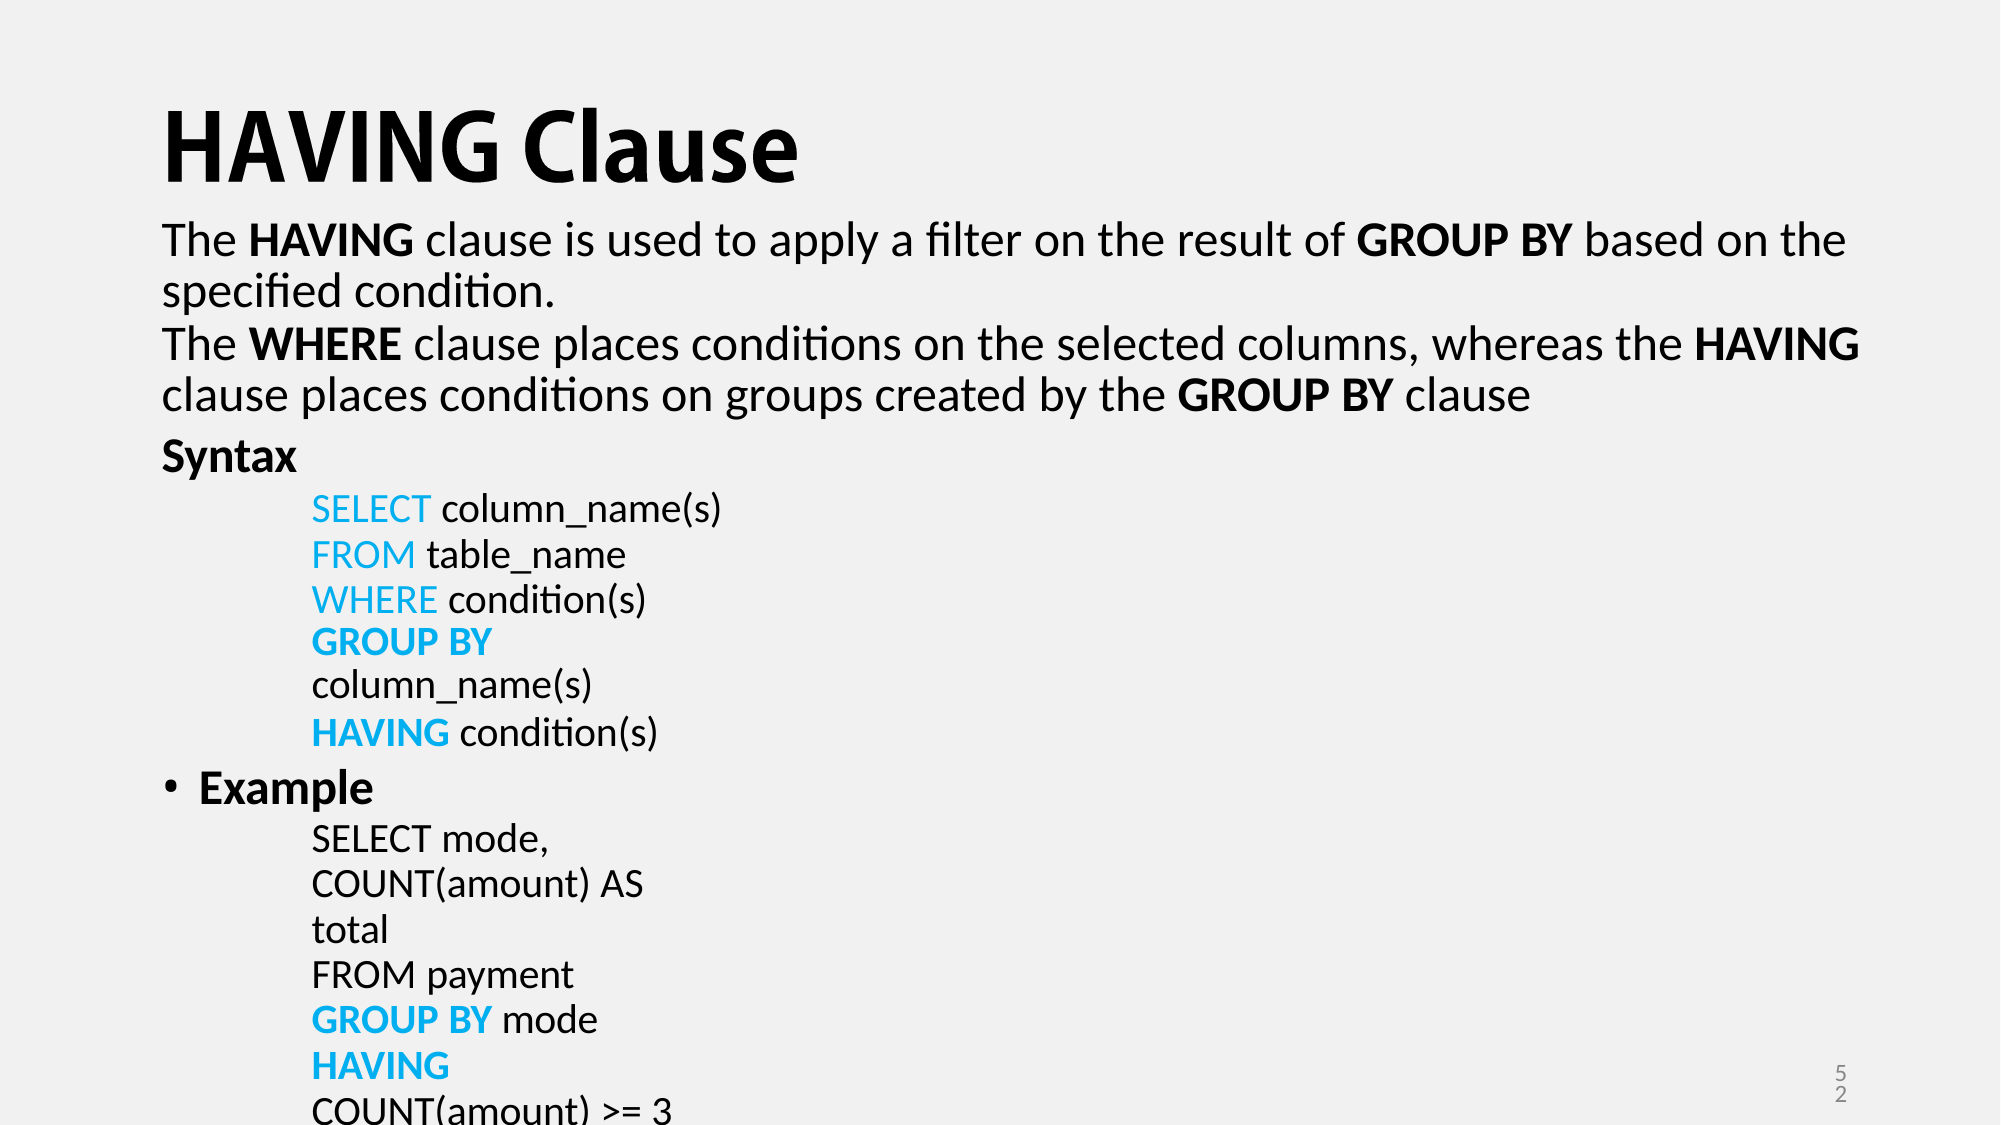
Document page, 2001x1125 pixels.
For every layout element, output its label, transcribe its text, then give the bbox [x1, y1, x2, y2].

picture [161, 92, 849, 209]
text_box The WHERE clause places conditions on the selected columns, whereas the HAVING clause places conditions on groups created by the GROUP BY clause Syntax SELECT column_name(s) FROM table_name WHERE condition(s) GROUP BY column_name(s) HAVING condition(s) Example SELECT mode, COUNT(amount) AS total FROM payment GROUP BY mode HAVING COUNT(amount) >= 3 ORDER BY total DESC [159, 317, 1863, 1125]
title The HAVING clause is used to apply a filter on the result of GROUP BY based on the specified condition. [159, 212, 1851, 317]
slide_number 52 [1802, 1060, 1856, 1090]
